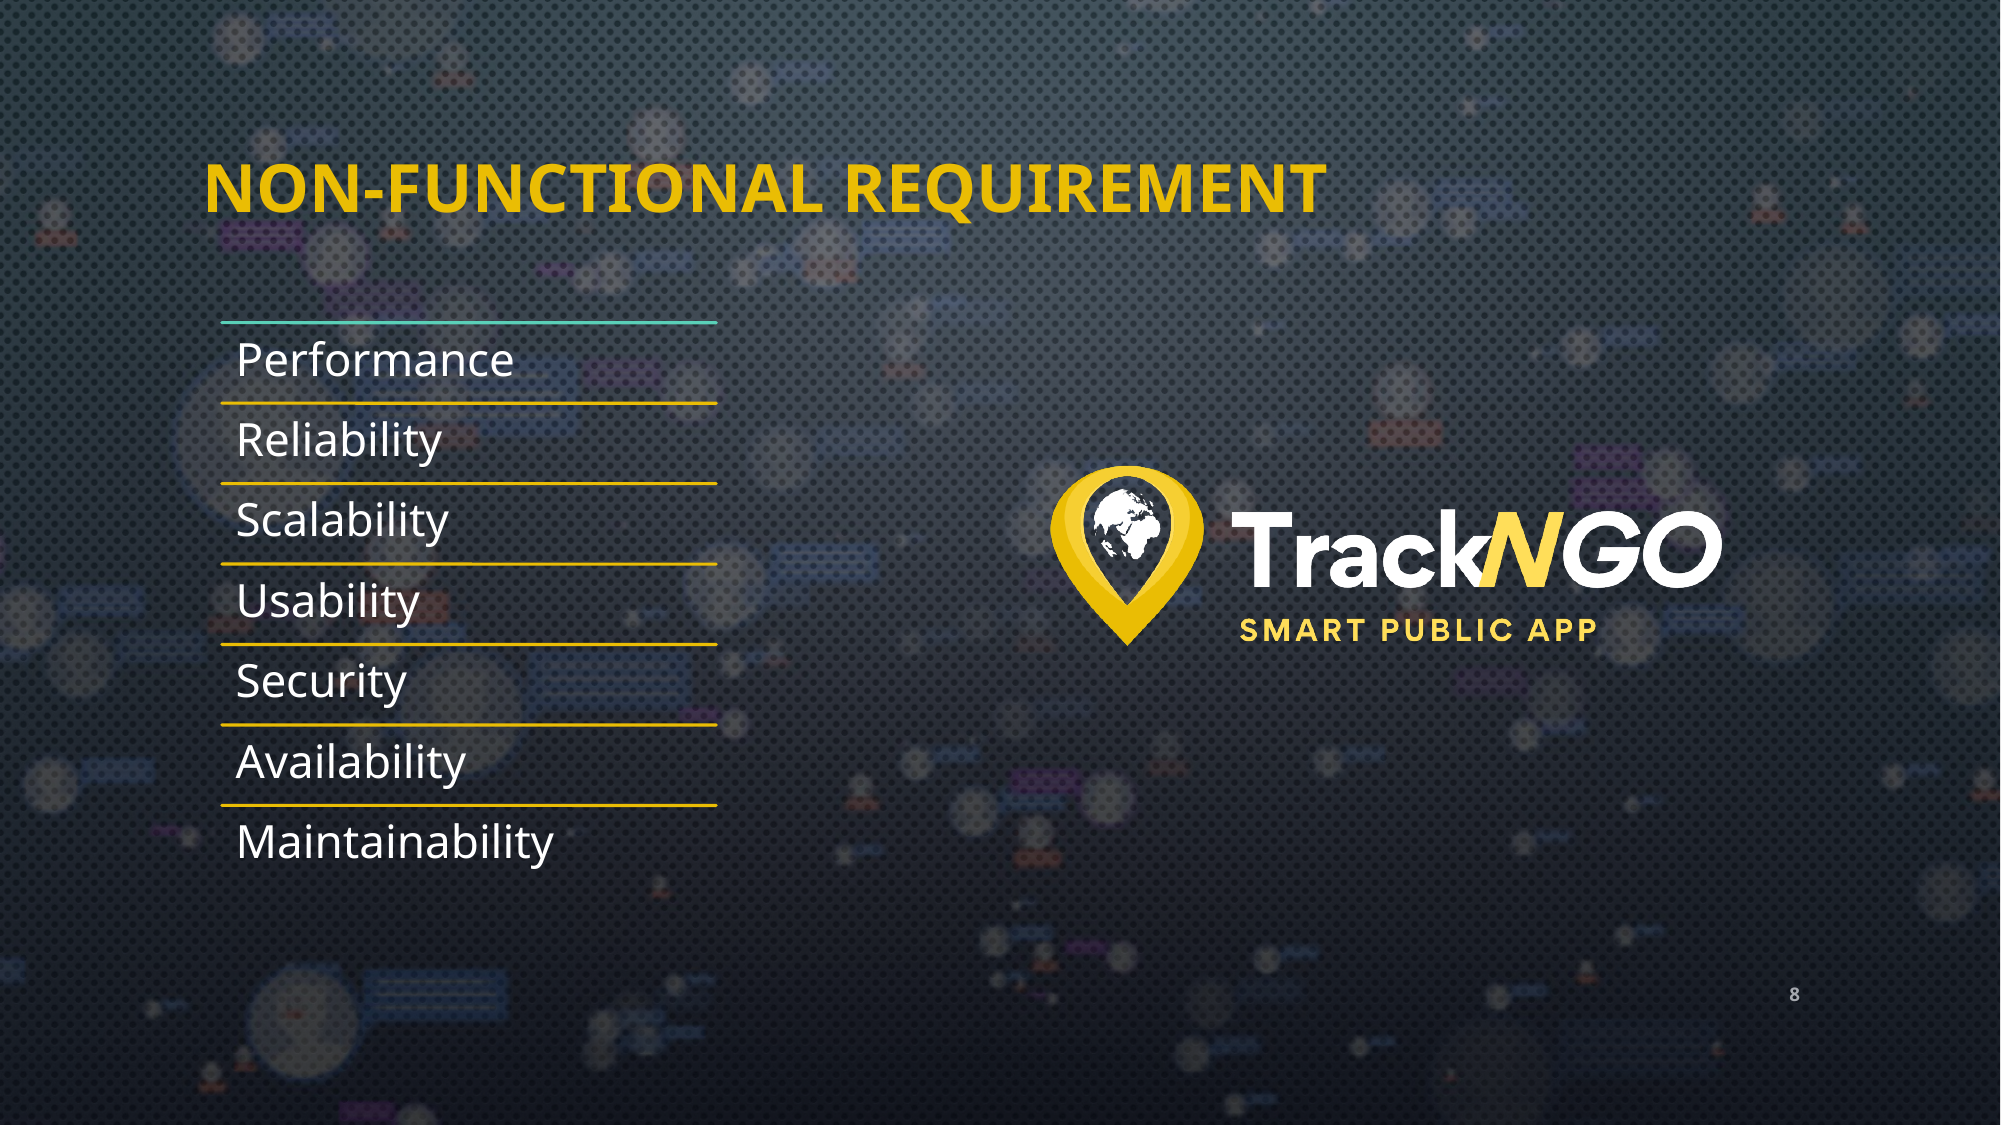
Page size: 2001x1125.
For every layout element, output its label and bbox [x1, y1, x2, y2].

text_box [221, 322, 717, 887]
picture [0, 0, 2000, 1125]
